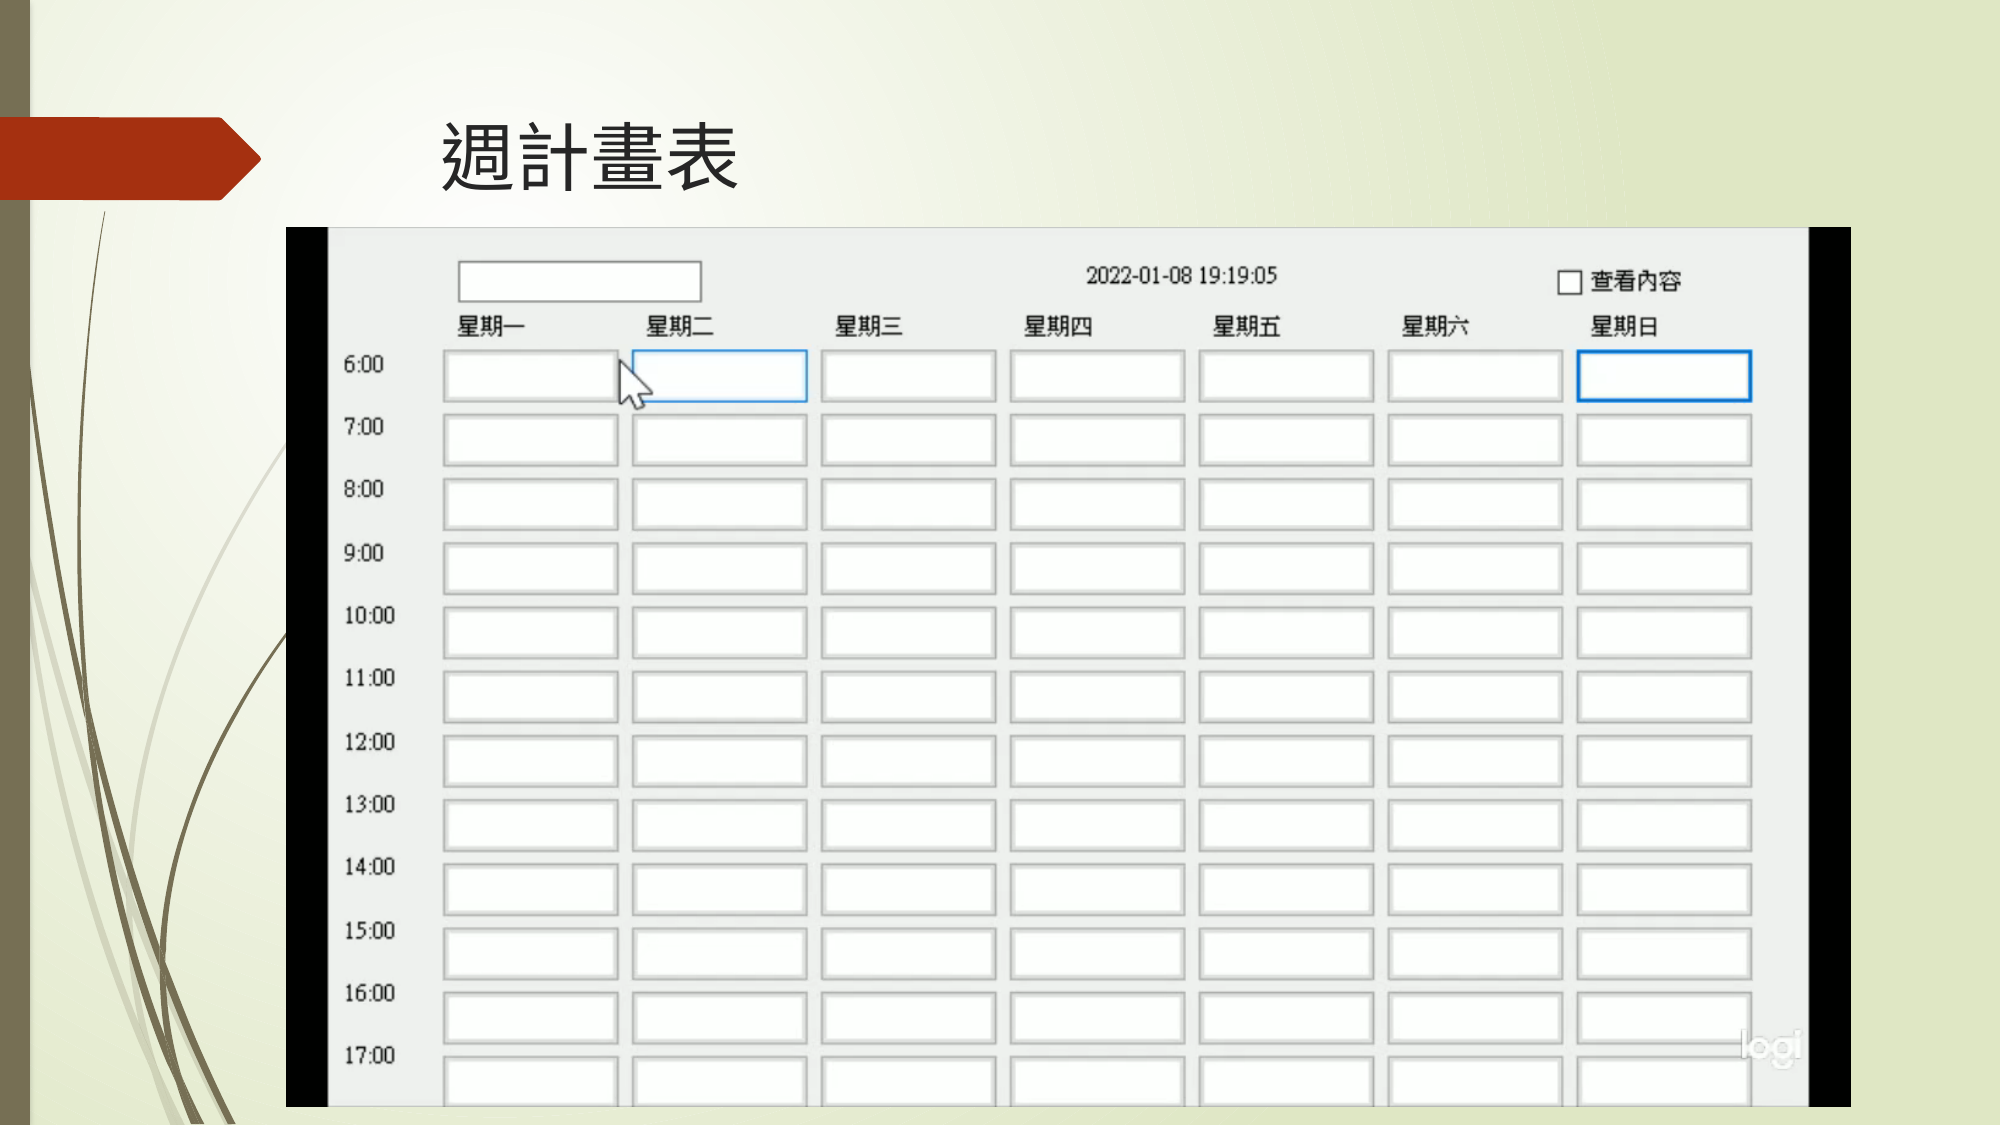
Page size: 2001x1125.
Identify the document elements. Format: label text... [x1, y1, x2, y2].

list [285, 226, 1852, 1108]
title 週計畫表 [425, 102, 1888, 313]
